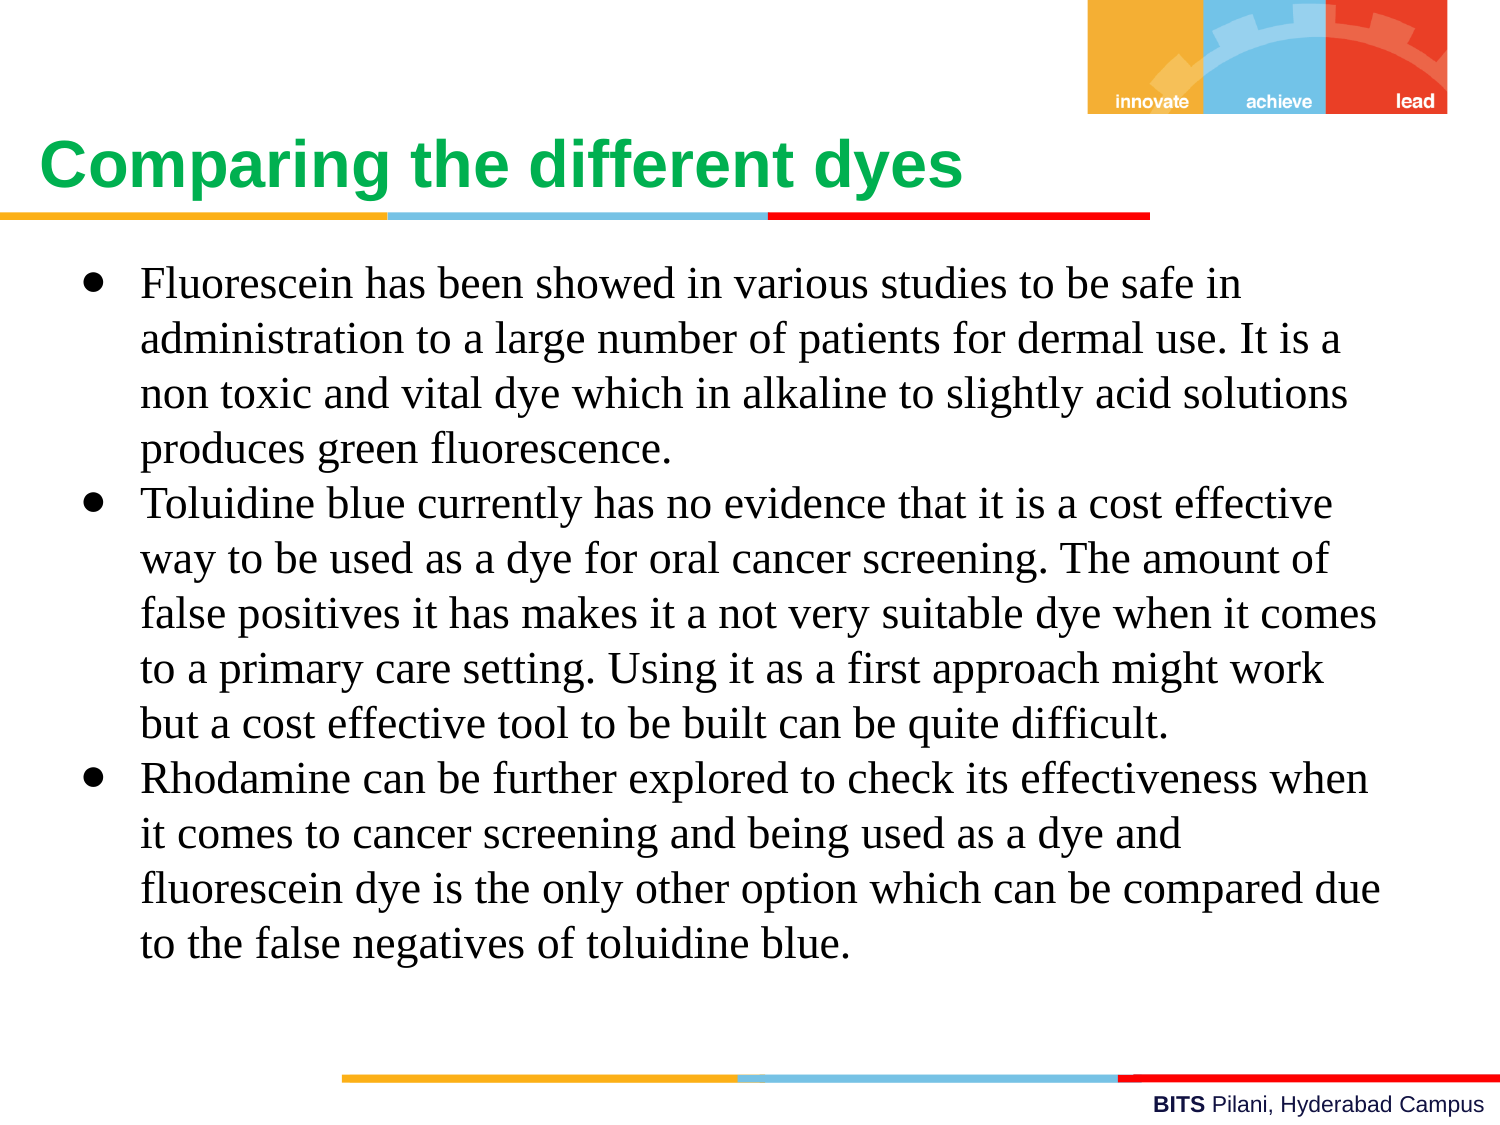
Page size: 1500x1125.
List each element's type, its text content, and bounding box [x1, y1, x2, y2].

picture [1087, 0, 1448, 62]
list Fluorescein has been showed in various studies to be safe in administration to a large number of patients for dermal use. It is a non toxic and vital dye which in alkaline to slightly acid solutions produces green fluorescence. Toluidine blue currently has no evidence that it is a cost effective way to be used as a dye for oral cancer screening. The amount of false positives it has makes it a not very suitable dye when it comes to a primary care setting. Using it as a first approach might work but a cost effective tool to be built can be quite difficult. Rhodamine can be further explored to check its effectiveness when it comes to cancer screening and being used as a dye and fluorescein dye is the only other option which can be compared due to the false negatives of toluidine blue. [50, 250, 1400, 988]
list Comparing the different dyes [24, 62, 1488, 250]
